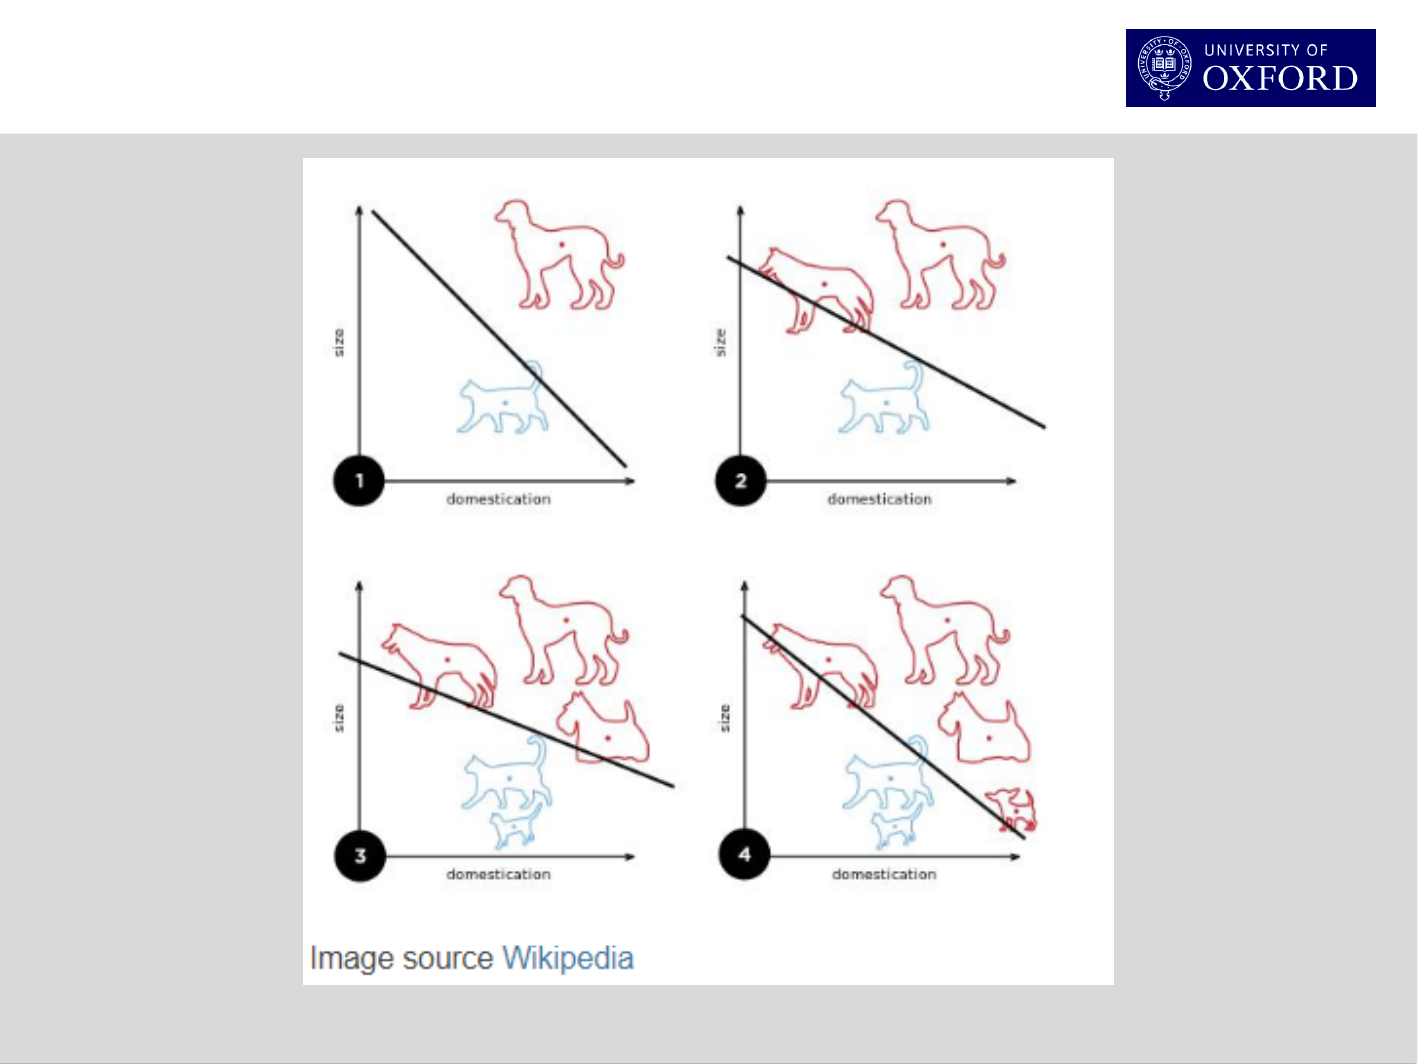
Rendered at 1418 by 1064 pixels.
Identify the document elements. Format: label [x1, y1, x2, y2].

picture [1126, 29, 1376, 107]
picture [303, 158, 1115, 985]
